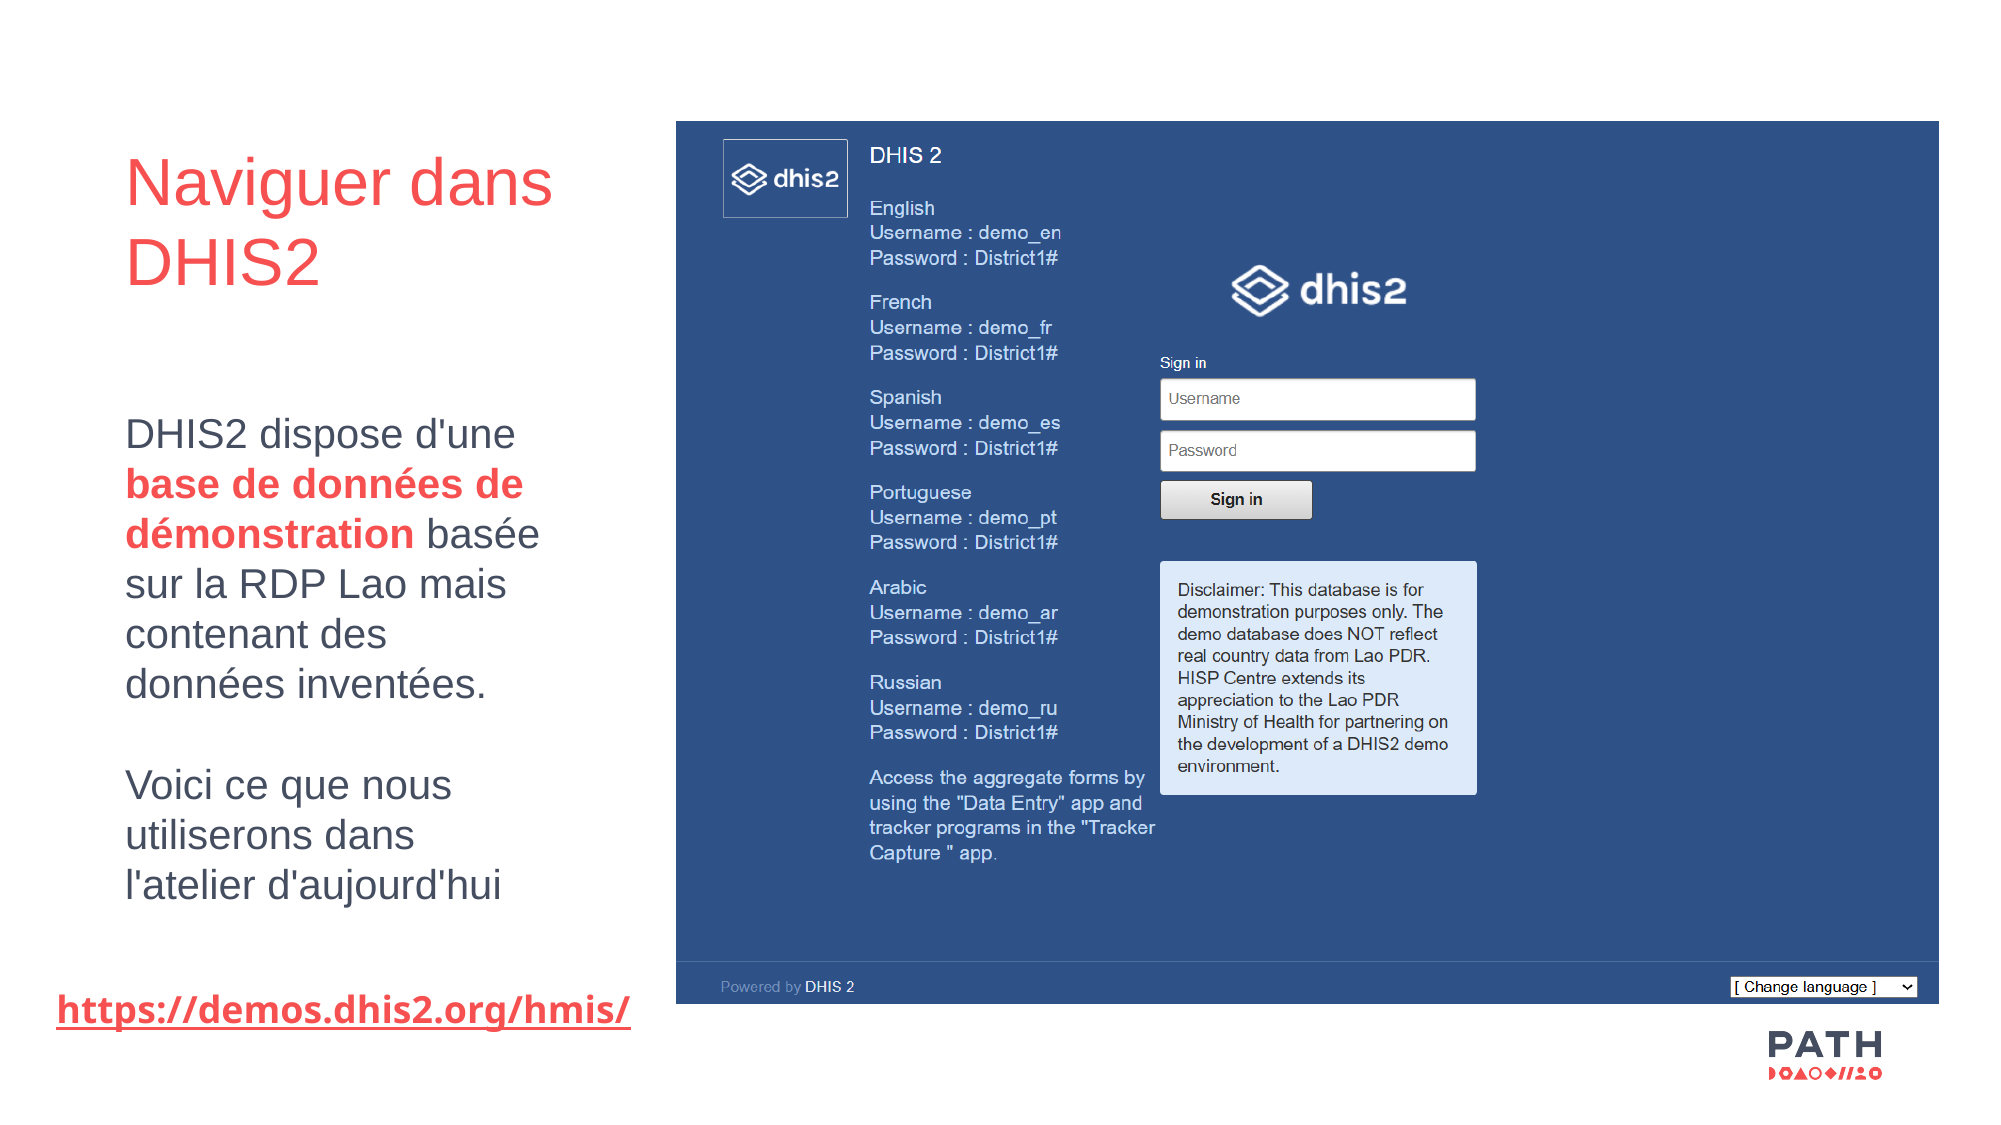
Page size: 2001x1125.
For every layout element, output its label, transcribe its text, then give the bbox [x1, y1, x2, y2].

text_box https://demos.dhis2.org/hmis/ [0, 971, 967, 1045]
list Naviguer dans DHIS2 [125, 138, 557, 311]
picture [1769, 1031, 1882, 1080]
picture [676, 121, 1940, 1004]
text_box DHIS2 dispose d'une base de données de démonstration basée sur la RDP Lao mais contenant des données inventées. Voici ce que nous utiliserons dans l'atelier d'aujourd'hui [124, 407, 557, 971]
